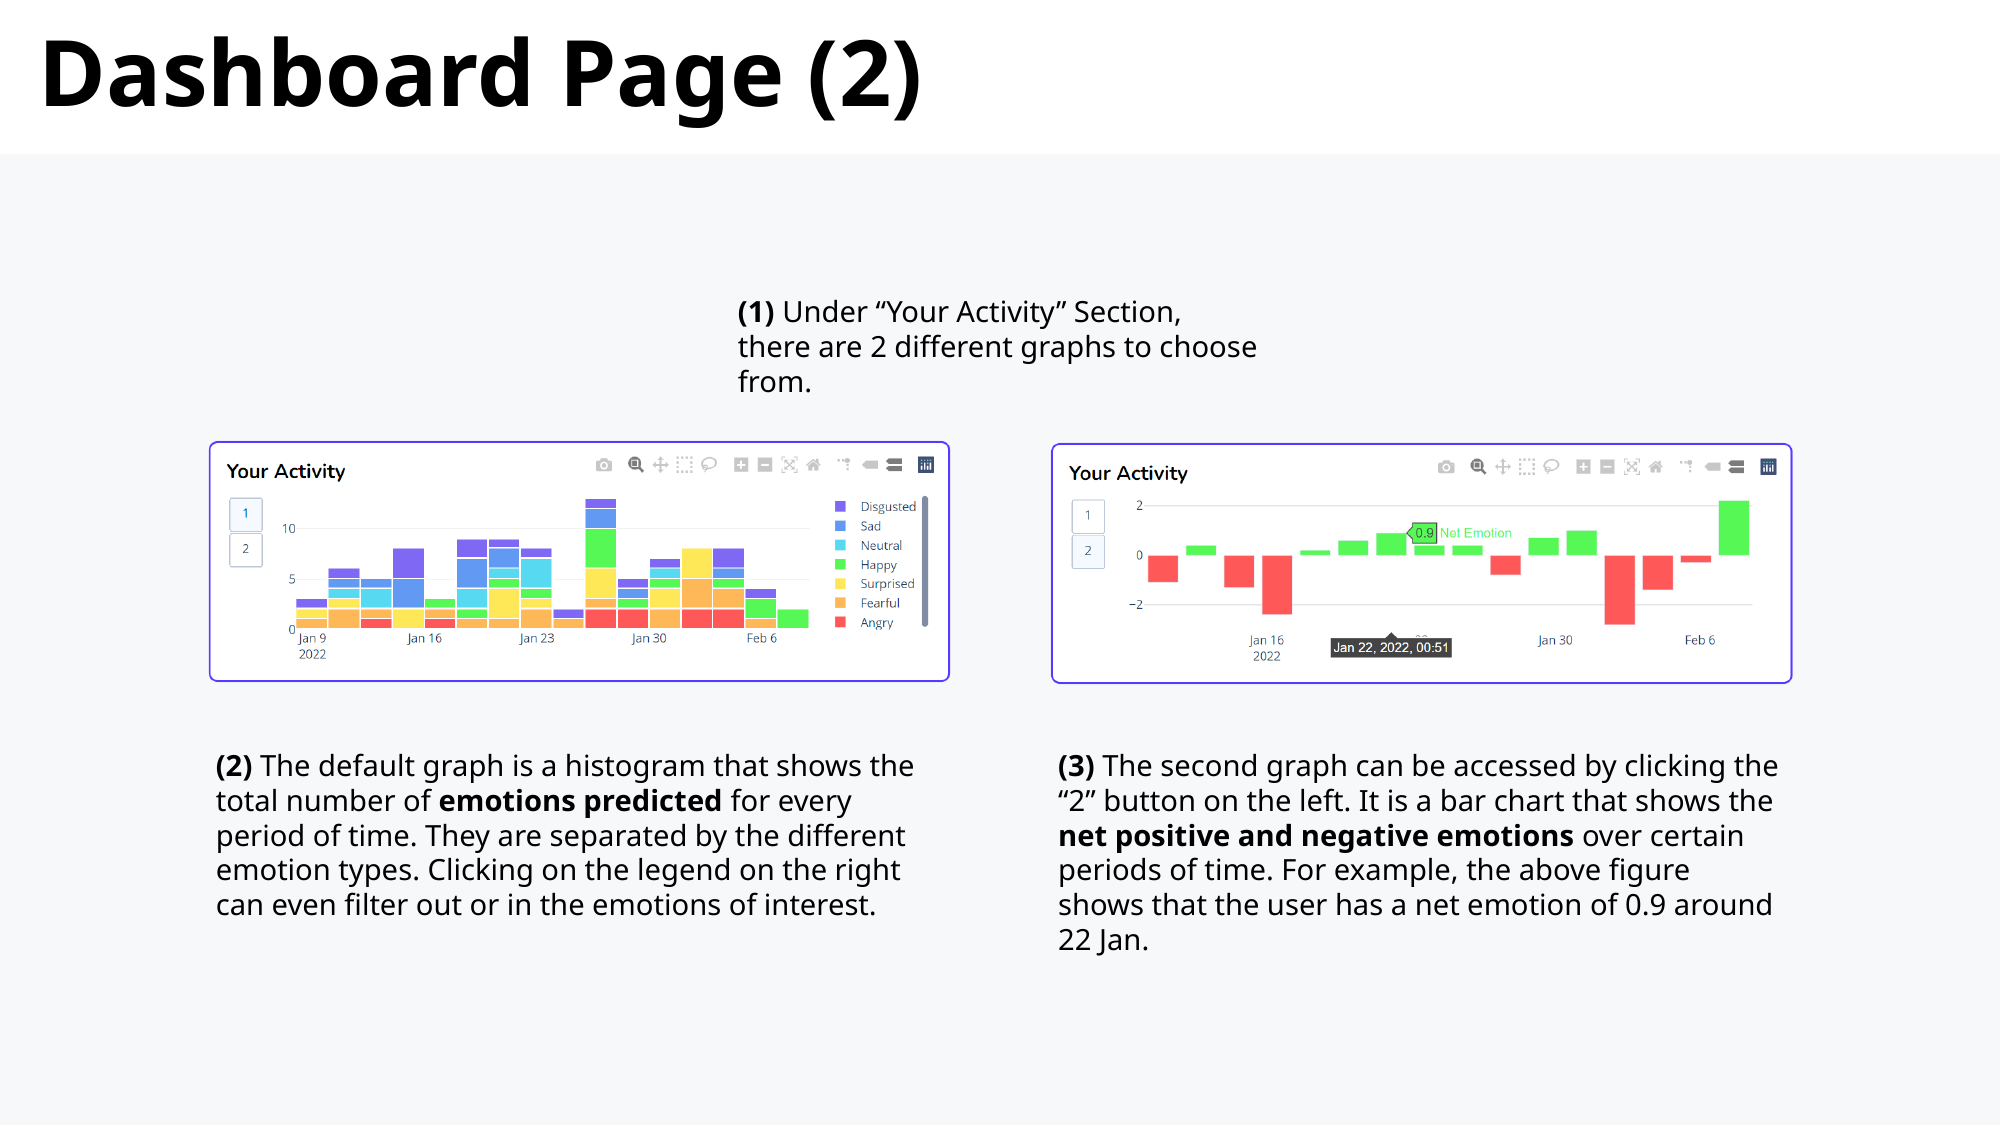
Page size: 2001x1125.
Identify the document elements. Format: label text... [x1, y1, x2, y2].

text_box [0, 154, 2000, 1125]
picture [1042, 433, 1800, 692]
text_box (1) Under “Your Activity” Section, there are 2 different graphs to choose from. [723, 278, 1277, 381]
text_box (3) The second graph can be accessed by clicking the “2” button on the left. It is a bar chart that shows the net positive and negative emotions over certain periods of time. For example, the above figure shows that the user has a net emotion of 0.9 around 22 Jan. [1043, 731, 1800, 971]
picture [200, 433, 958, 692]
text_box (2) The default graph is a histogram that shows the total number of emotions predicted for every period of time. They are separated by the different emotion types. Clicking on the legend on the right can even filter out or in the emotions of interest. [200, 731, 957, 971]
title Dashboard Page (2) [23, 0, 2000, 154]
